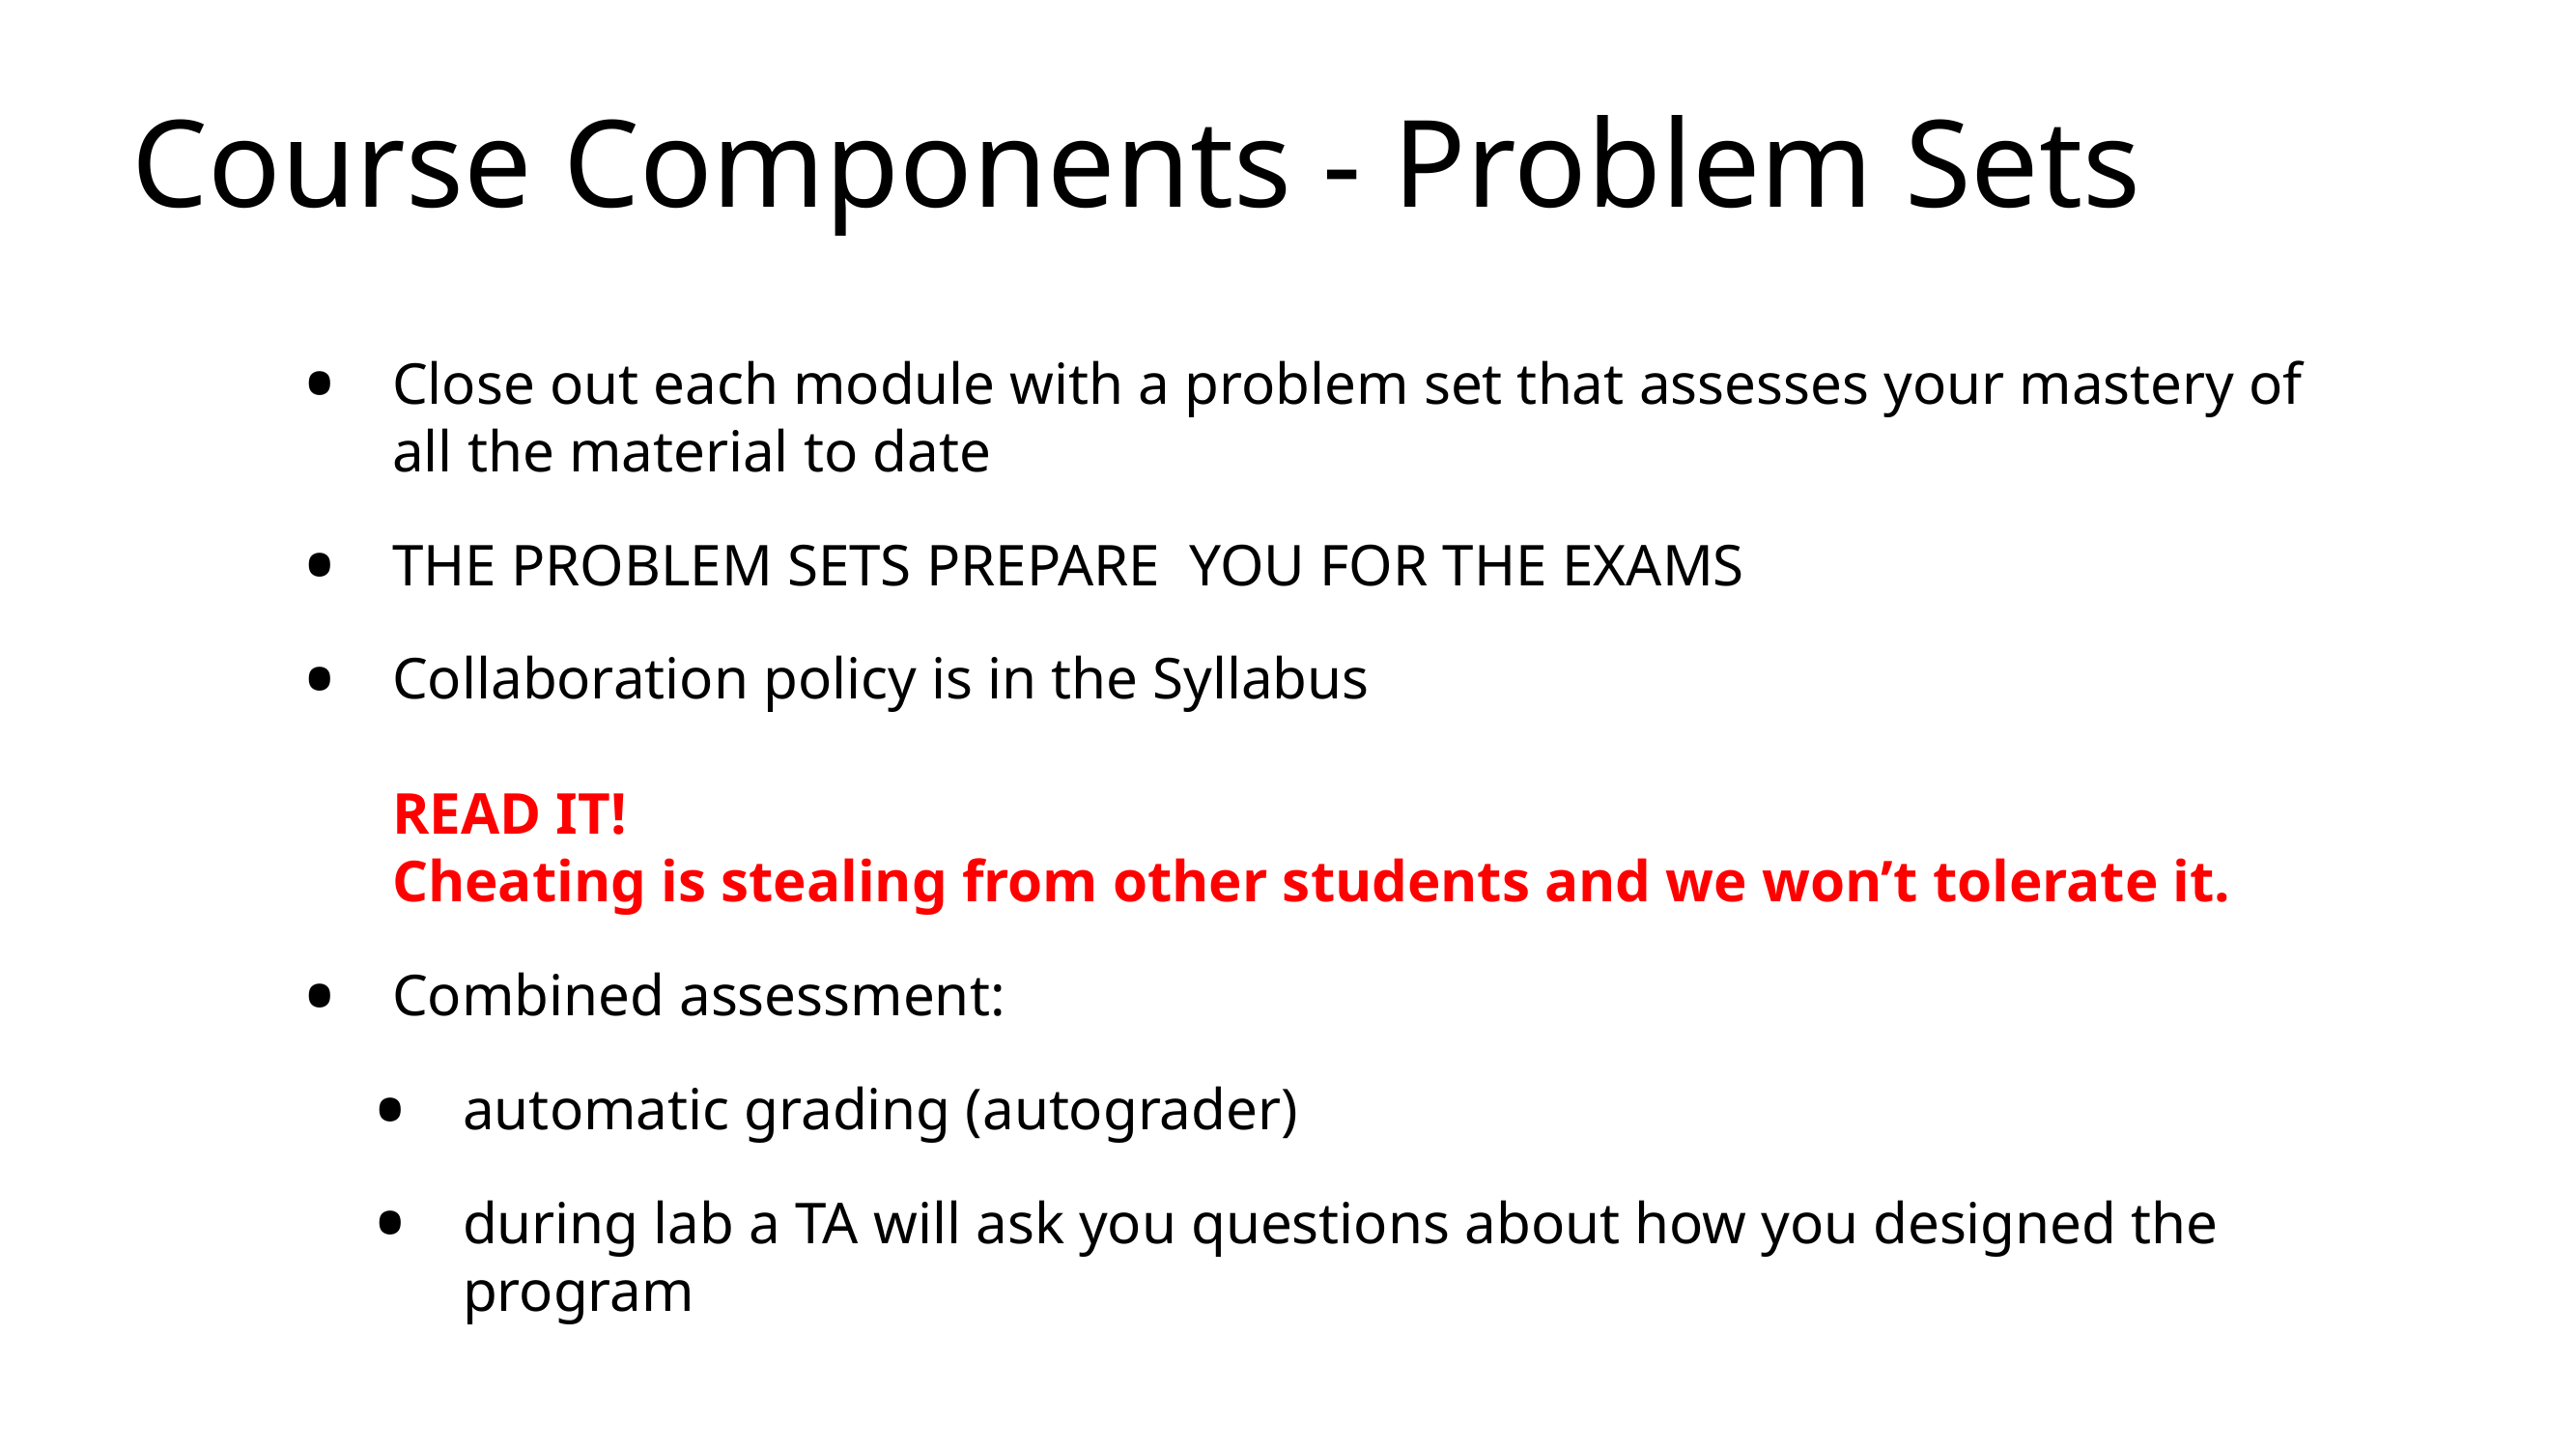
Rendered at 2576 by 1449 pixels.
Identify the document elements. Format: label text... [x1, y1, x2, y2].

list Close out each module with a problem set that assesses your mastery of all the material to date THE PROBLEM SETS PREPARE YOU FOR THE EXAMS Collaboration policy is in the Syllabus READ IT! Cheating is stealing from other students and we won’t tolerate it. Combined assessment: automatic grading (autograder) during lab a TA will ask you questions about how you designed the program [251, 411, 2463, 1261]
title Course Components - Problem Sets [124, 38, 2197, 280]
